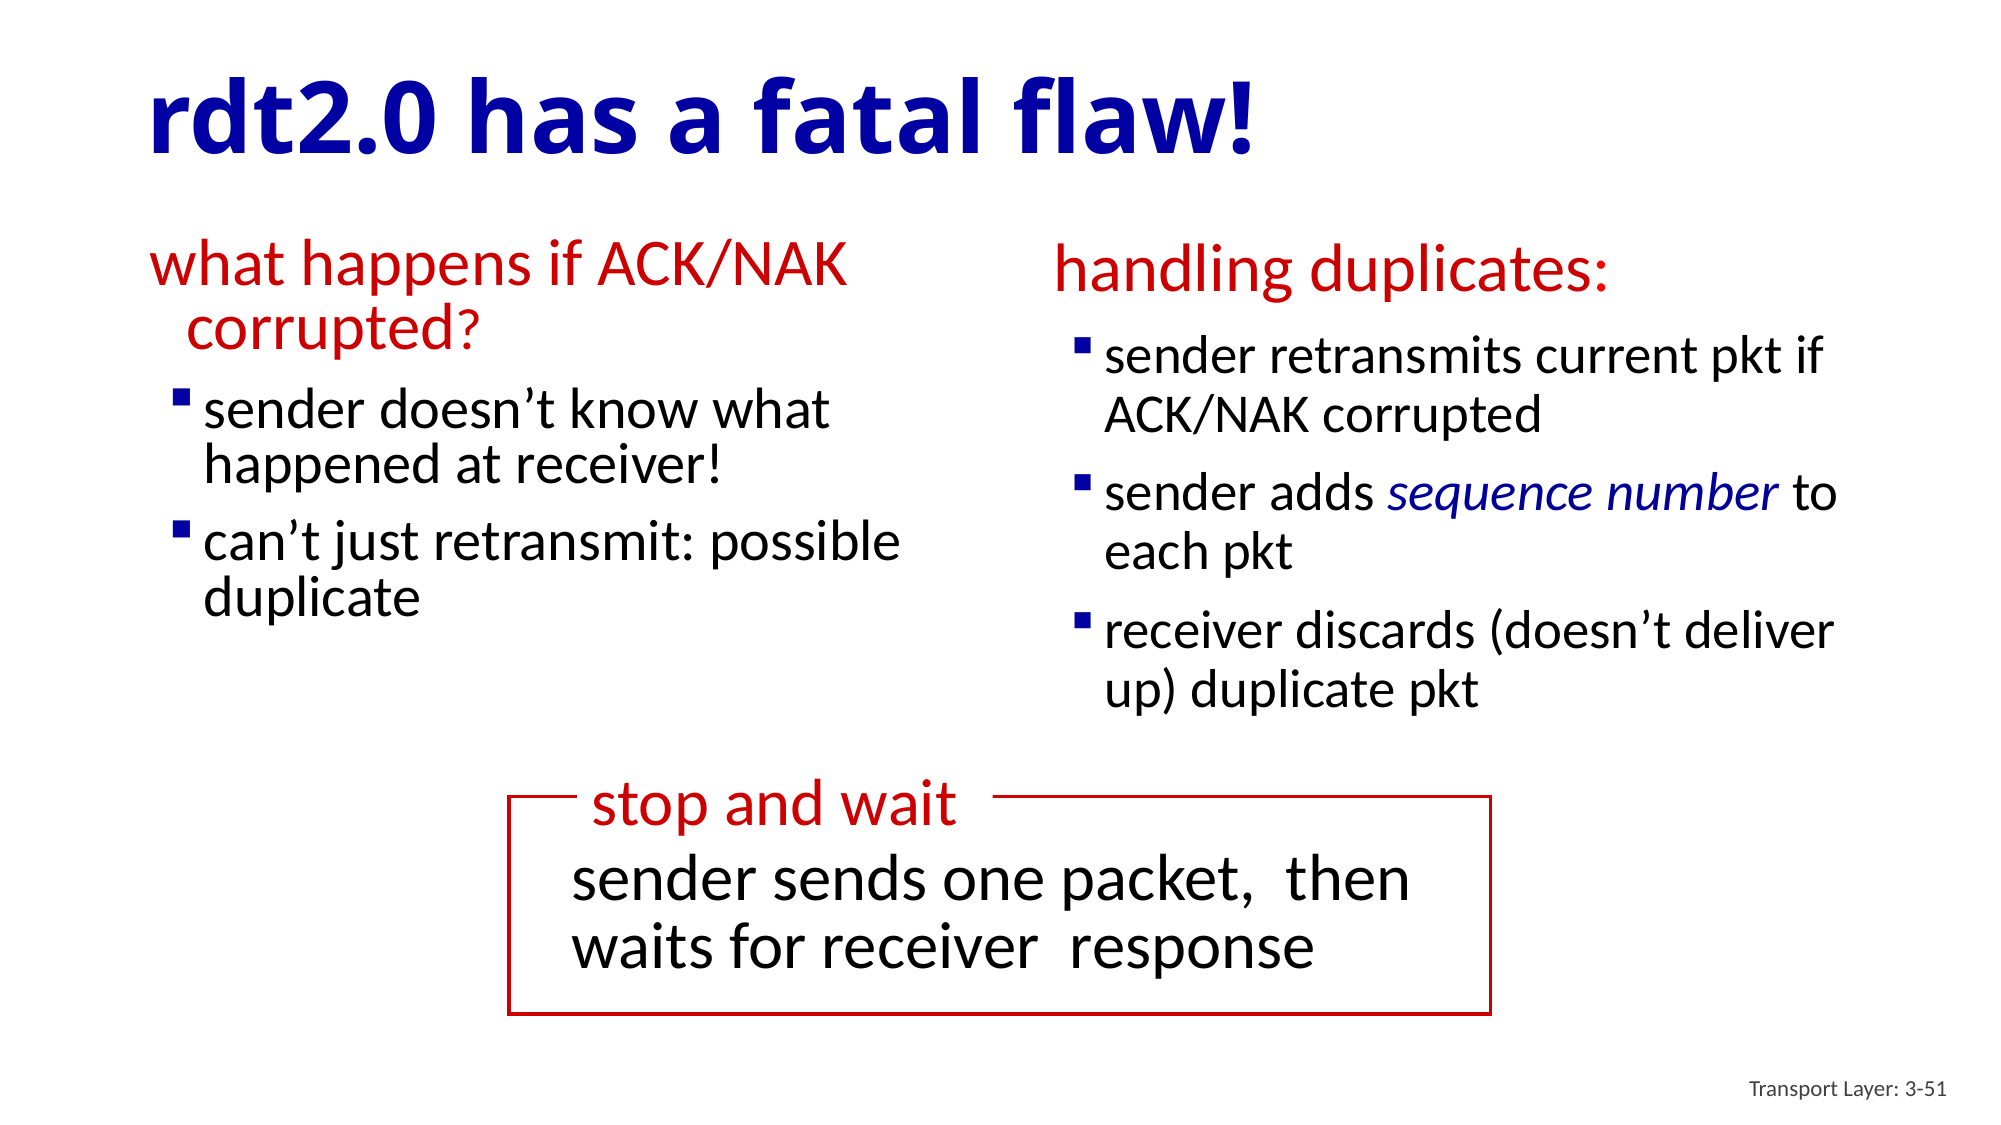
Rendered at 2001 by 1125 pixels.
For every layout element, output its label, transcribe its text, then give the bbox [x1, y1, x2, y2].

text_box what happens if ACK/NAK corrupted? sender doesn’t know what happened at receiver! can’t just retransmit: possible duplicate [113, 227, 1069, 990]
text_box handling duplicates: sender retransmits current pkt if ACK/NAK corrupted sender adds sequence number to each pkt receiver discards (doesn’t deliver up) duplicate pkt [1018, 224, 1887, 728]
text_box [509, 750, 1491, 1015]
slide_number Transport Layer: 3-51 [1512, 1056, 1963, 1117]
title rdt2.0 has a fatal flaw! [131, 47, 1952, 195]
